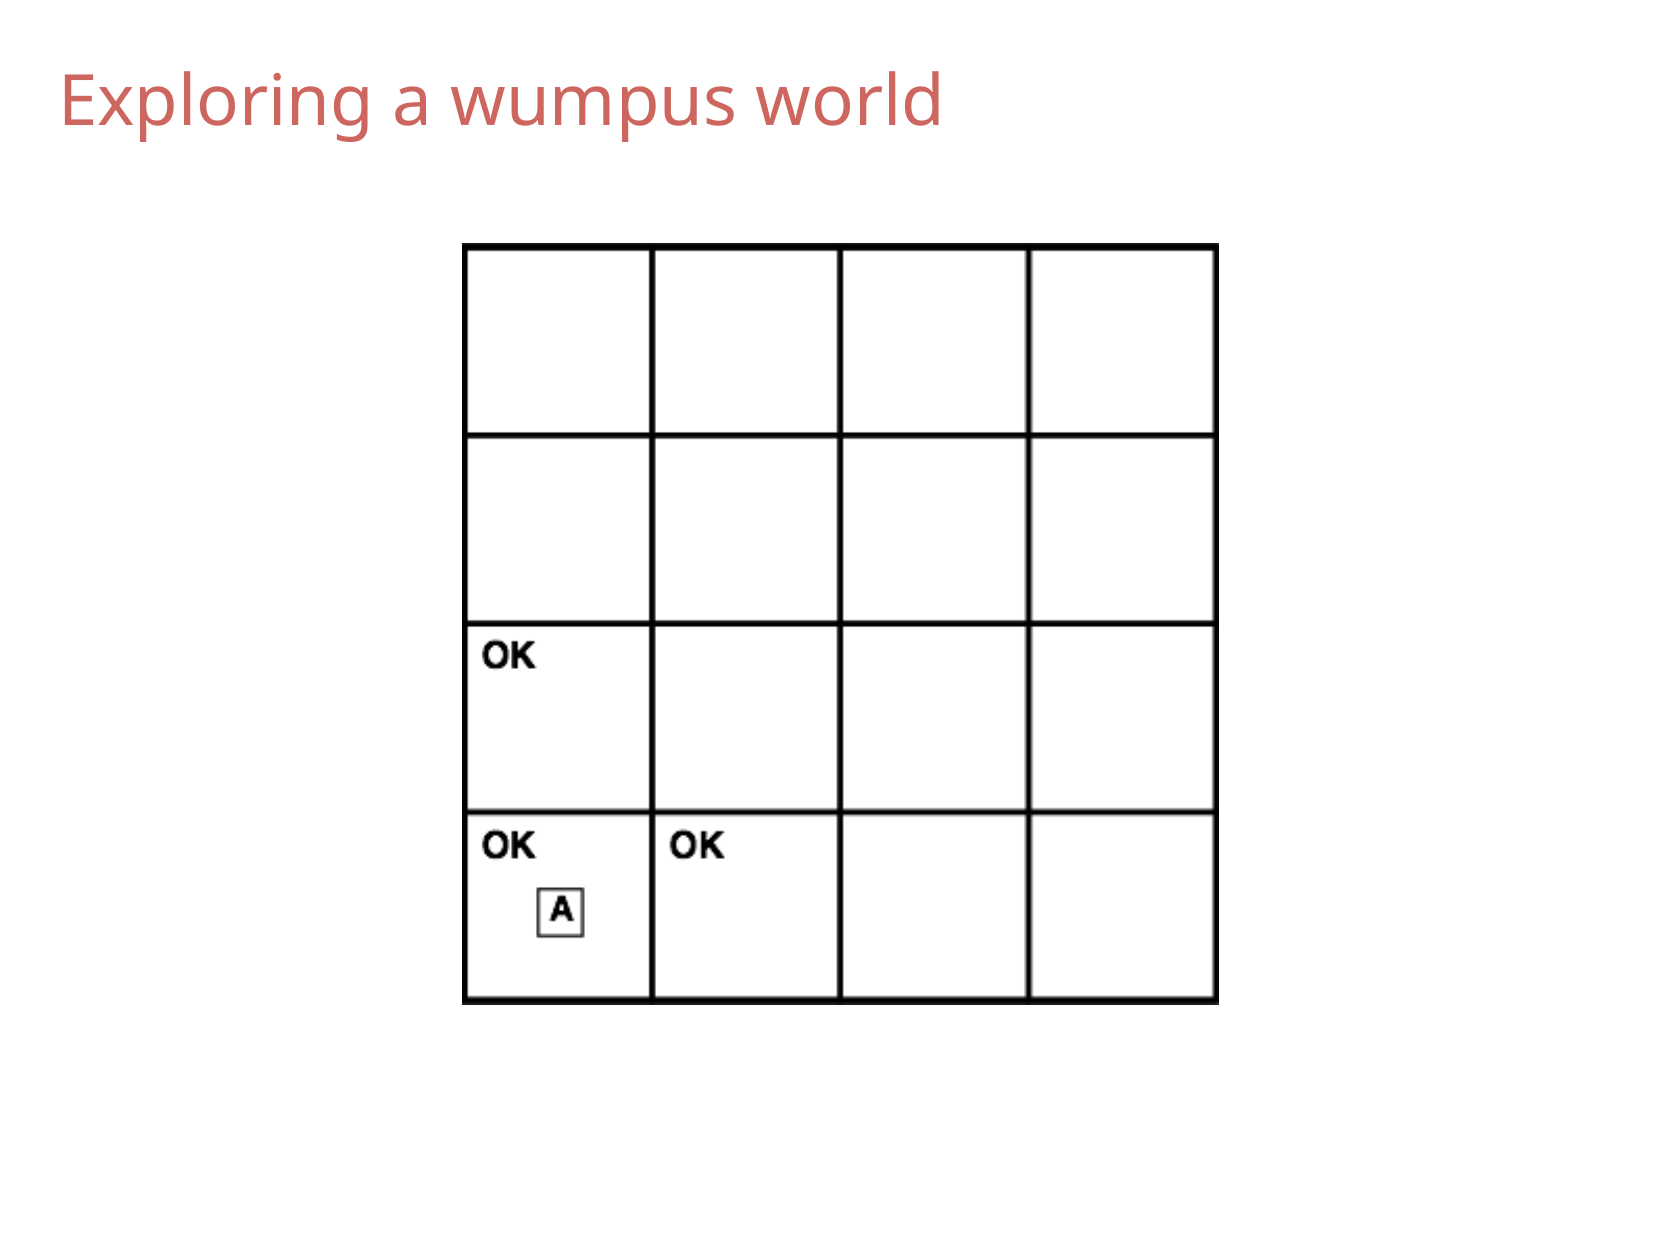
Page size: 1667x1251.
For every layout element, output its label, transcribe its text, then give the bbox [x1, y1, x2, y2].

picture [462, 243, 1219, 1005]
list Exploring a wumpus world [51, 47, 1613, 147]
